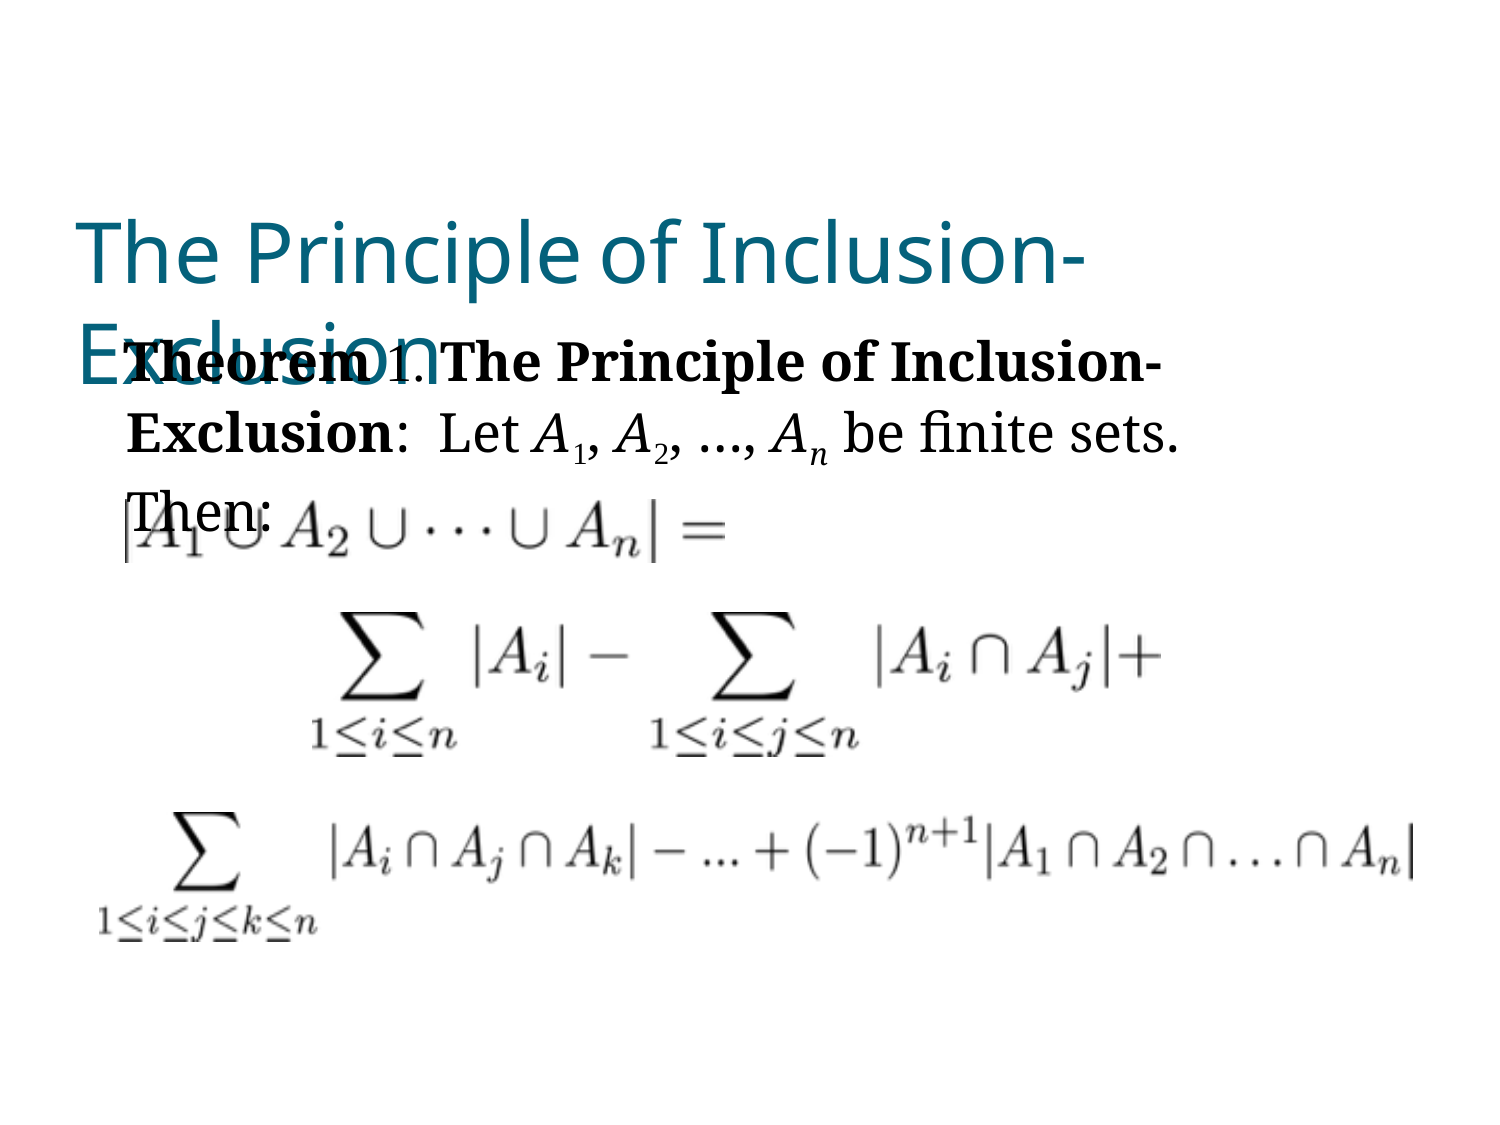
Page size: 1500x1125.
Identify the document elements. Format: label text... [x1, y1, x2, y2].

text_box The Principle of Inclusion-Exclusion [72, 196, 1414, 402]
text_box Theorem 1. The Principle of Inclusion-Exclusion: Let A1, A2, …, An be finite sets. Then: [119, 319, 1340, 543]
picture [124, 499, 725, 563]
picture [312, 612, 1161, 757]
picture [99, 812, 1413, 942]
